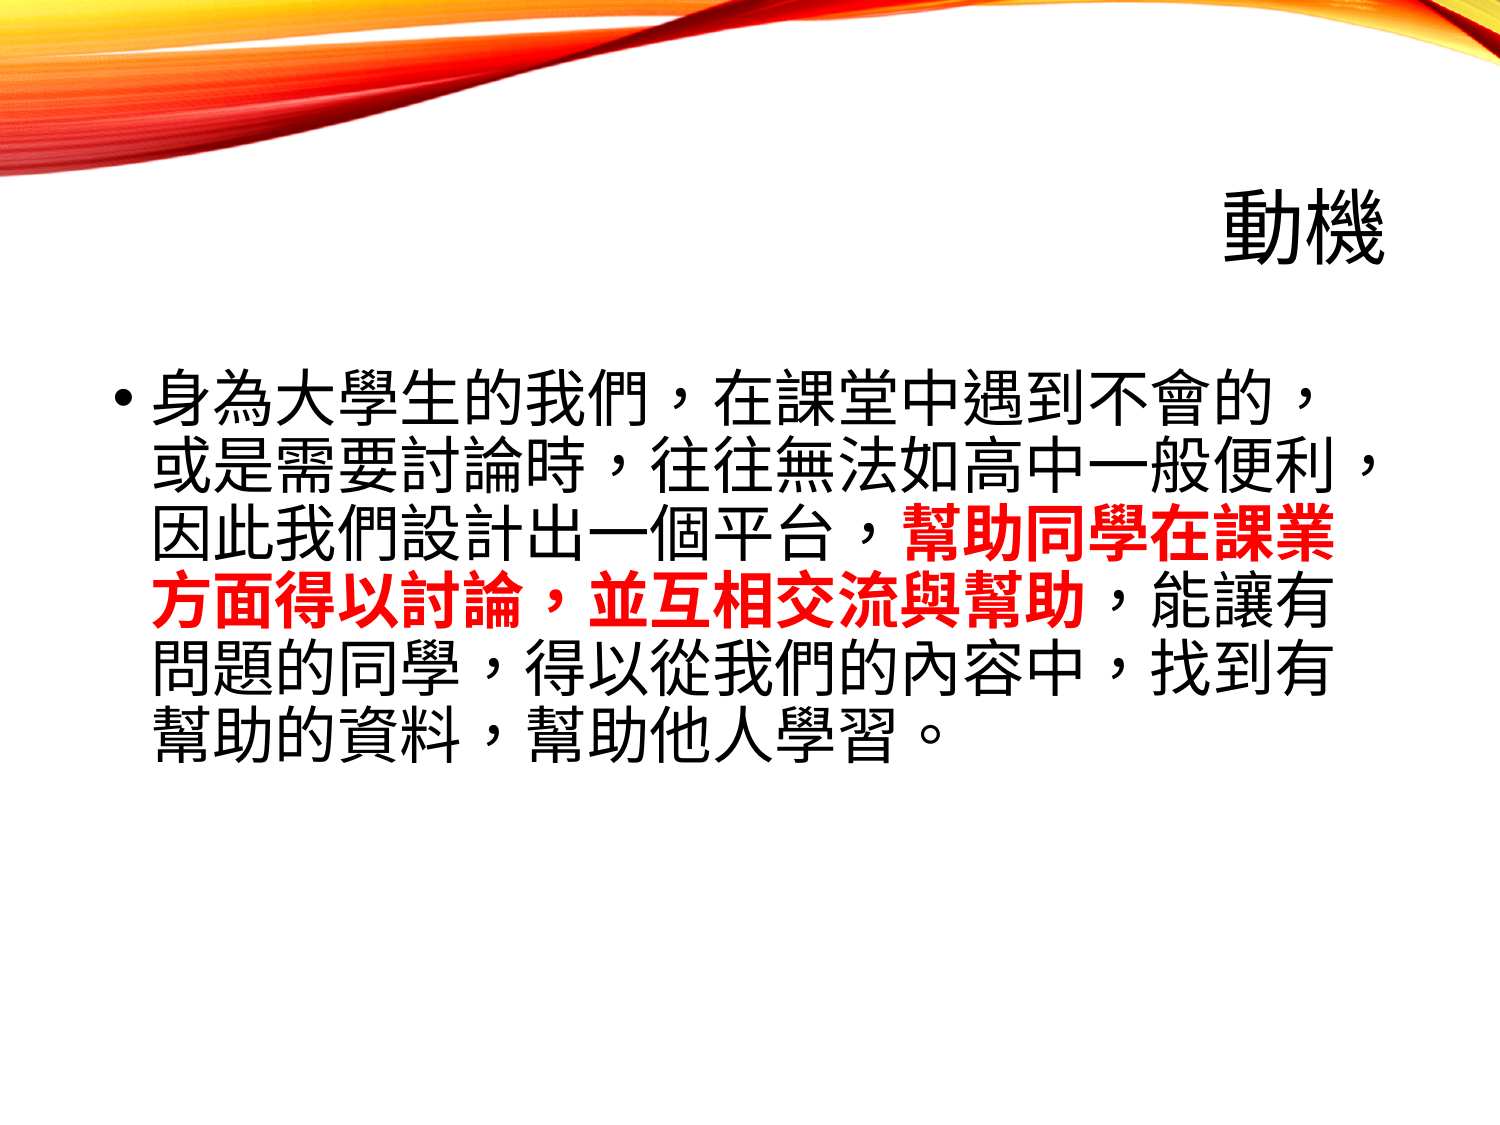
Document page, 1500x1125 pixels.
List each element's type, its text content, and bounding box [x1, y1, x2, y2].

title 動機 [356, 125, 1403, 338]
picture [0, 0, 1500, 178]
list 身為大學生的我們，在課堂中遇到不會的，或是需要討論時，往往無法如高中一般便利，因此我們設計出一個平台，幫助同學在課業方面得以討論，並互相交流與幫助，能讓有問題的同學，得以從我們的內容中，找到有幫助的資料，幫助他人學習。 [97, 360, 1403, 1028]
